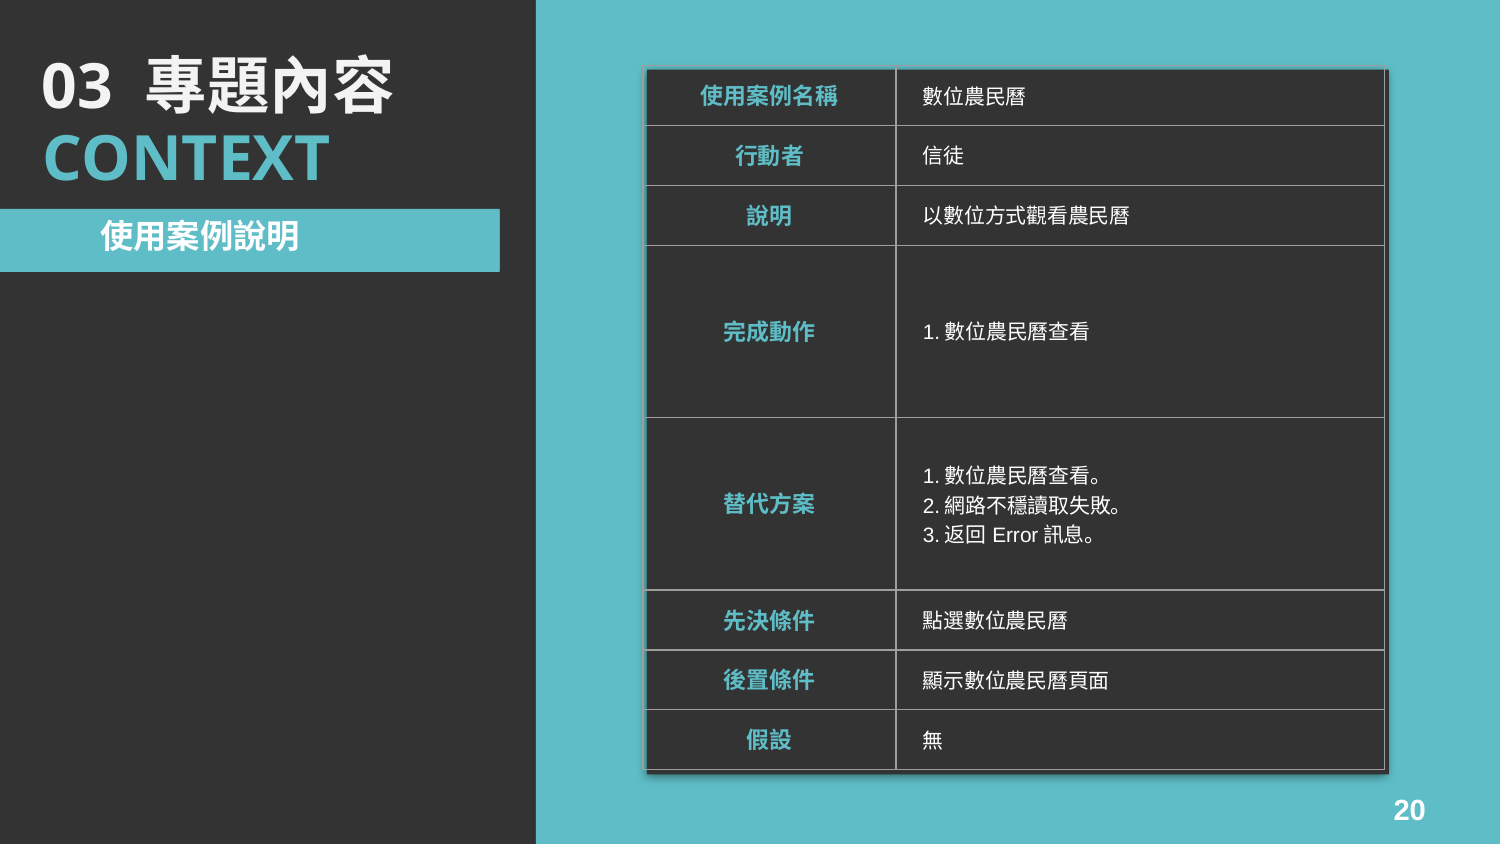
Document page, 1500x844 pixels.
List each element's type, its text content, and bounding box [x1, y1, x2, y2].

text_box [0, 200, 500, 291]
text_box CONTEXT [42, 115, 332, 193]
text_box [535, 0, 1500, 844]
text_box 20 [1378, 784, 1500, 834]
text_box 03 專題內容 [26, 29, 602, 148]
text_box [642, 65, 1390, 775]
